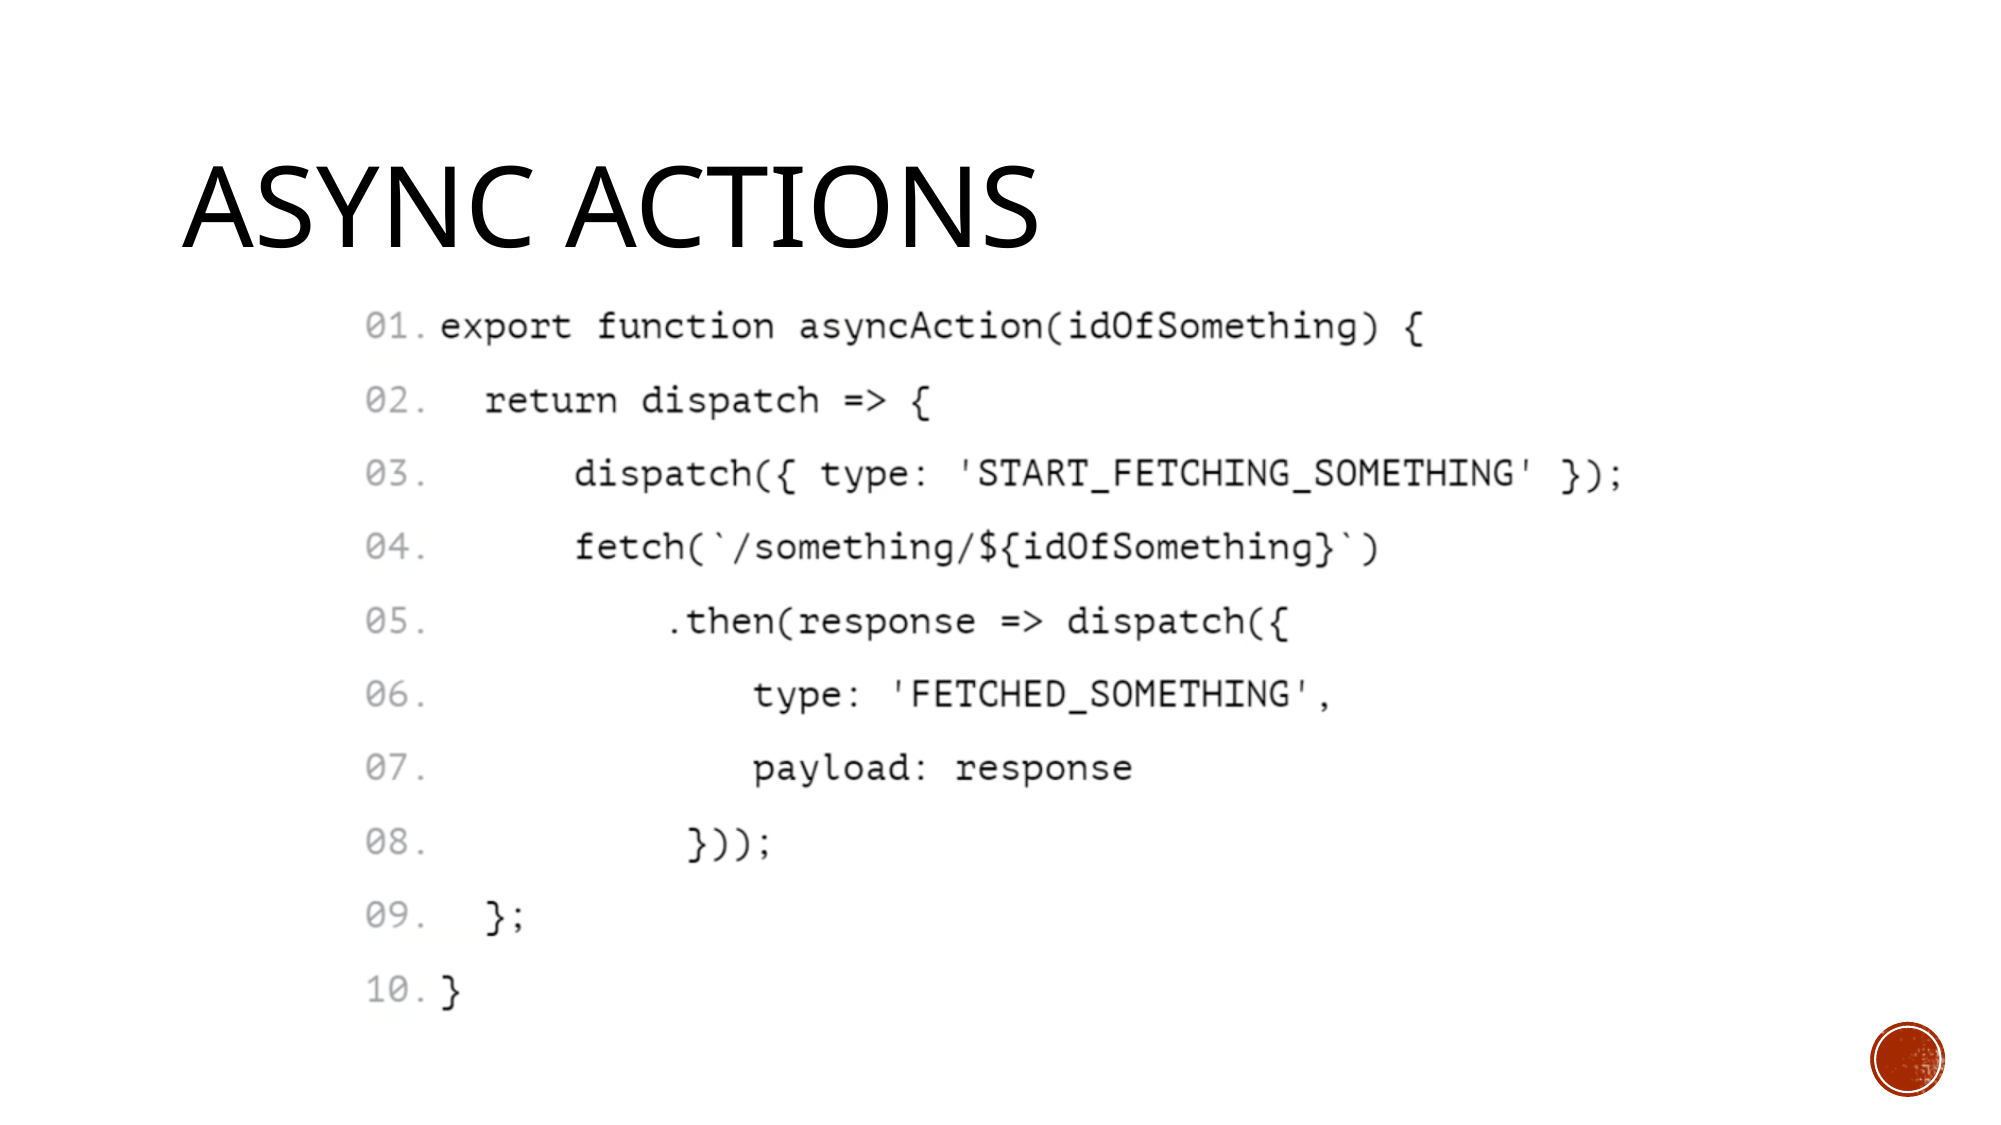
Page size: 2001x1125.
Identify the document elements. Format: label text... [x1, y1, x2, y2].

picture [1870, 1021, 1946, 1097]
title Async actions [174, 78, 1826, 344]
picture [341, 284, 1660, 1038]
